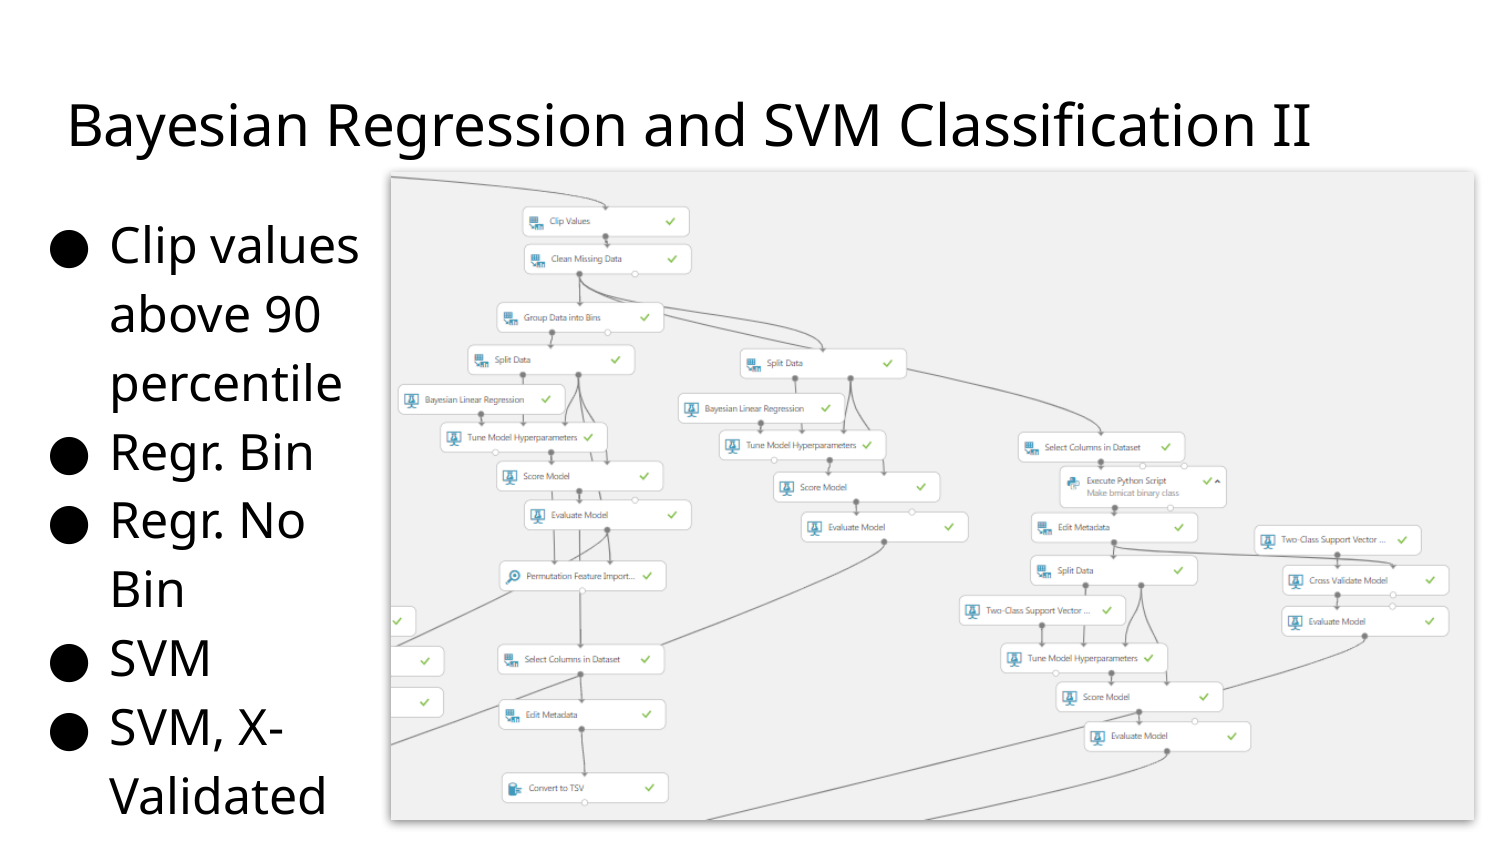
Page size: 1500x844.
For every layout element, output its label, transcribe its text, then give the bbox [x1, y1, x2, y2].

list Clip values above 90 percentile Regr. Bin Regr. No Bin SVM SVM, X-Validated [19, 189, 383, 761]
picture [390, 172, 1474, 820]
title Bayesian Regression and SVM Classification II [51, 72, 1449, 167]
